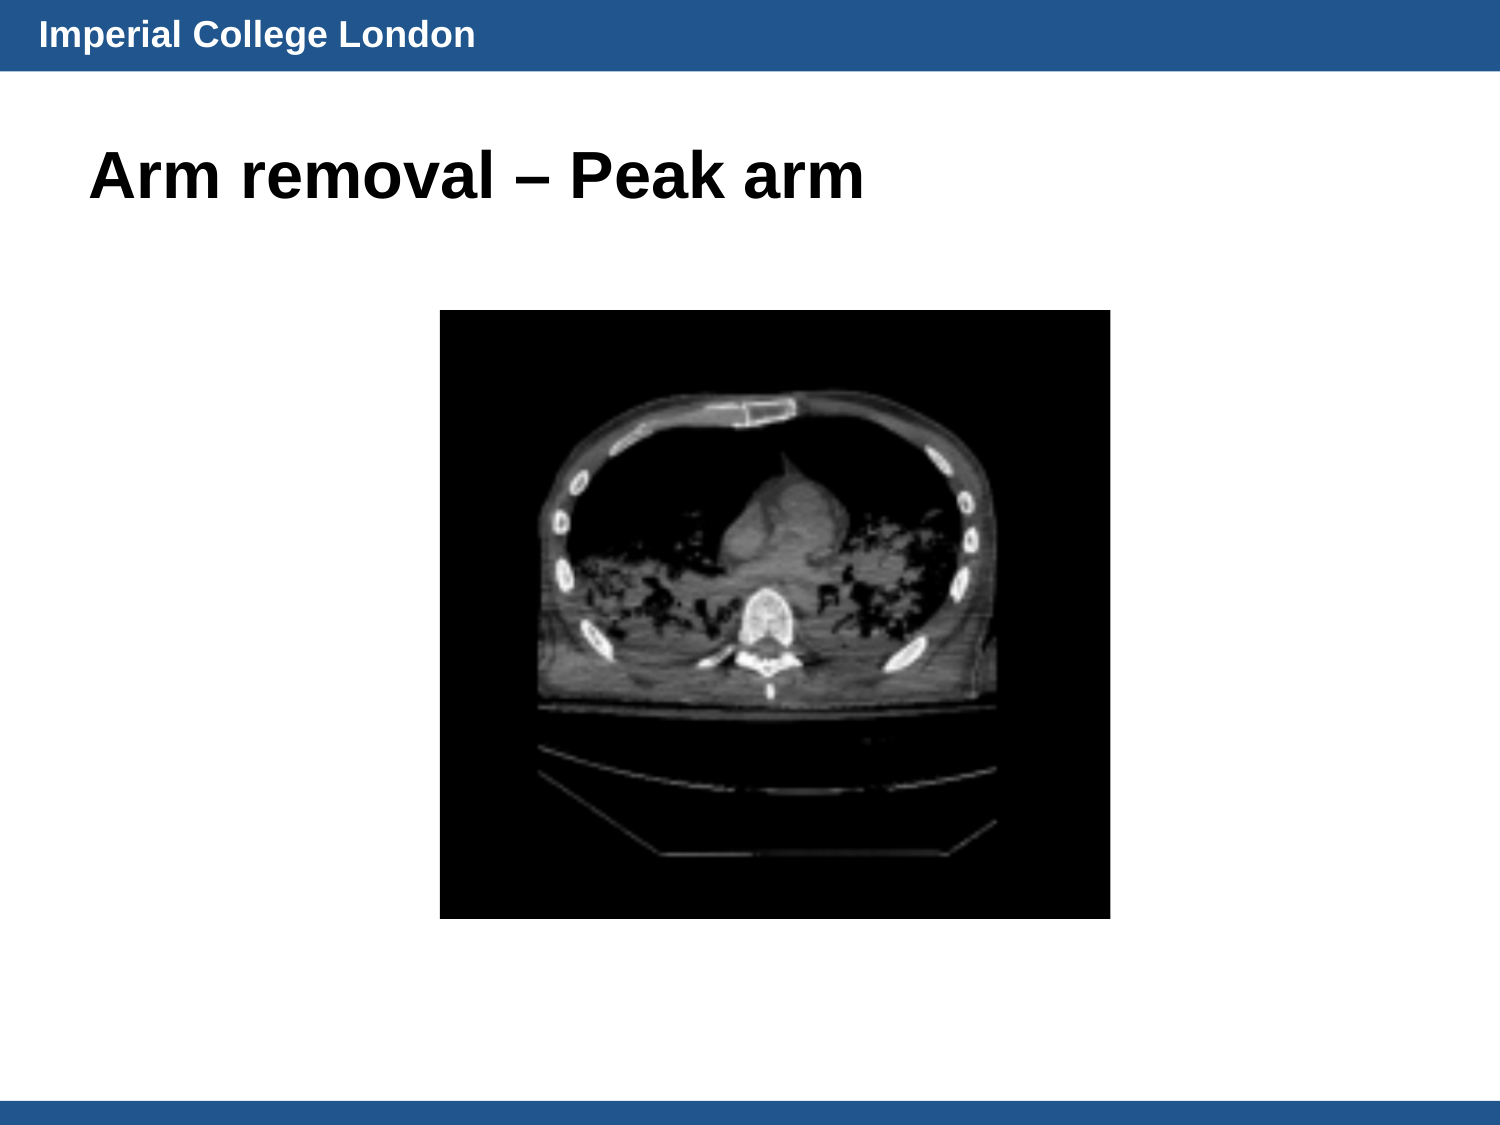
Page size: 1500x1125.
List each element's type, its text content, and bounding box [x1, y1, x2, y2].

text_box [350, 0, 862, 133]
picture [439, 310, 1111, 919]
text_box Arm removal – Peak arm [73, 133, 1387, 211]
text_box [350, 211, 862, 511]
